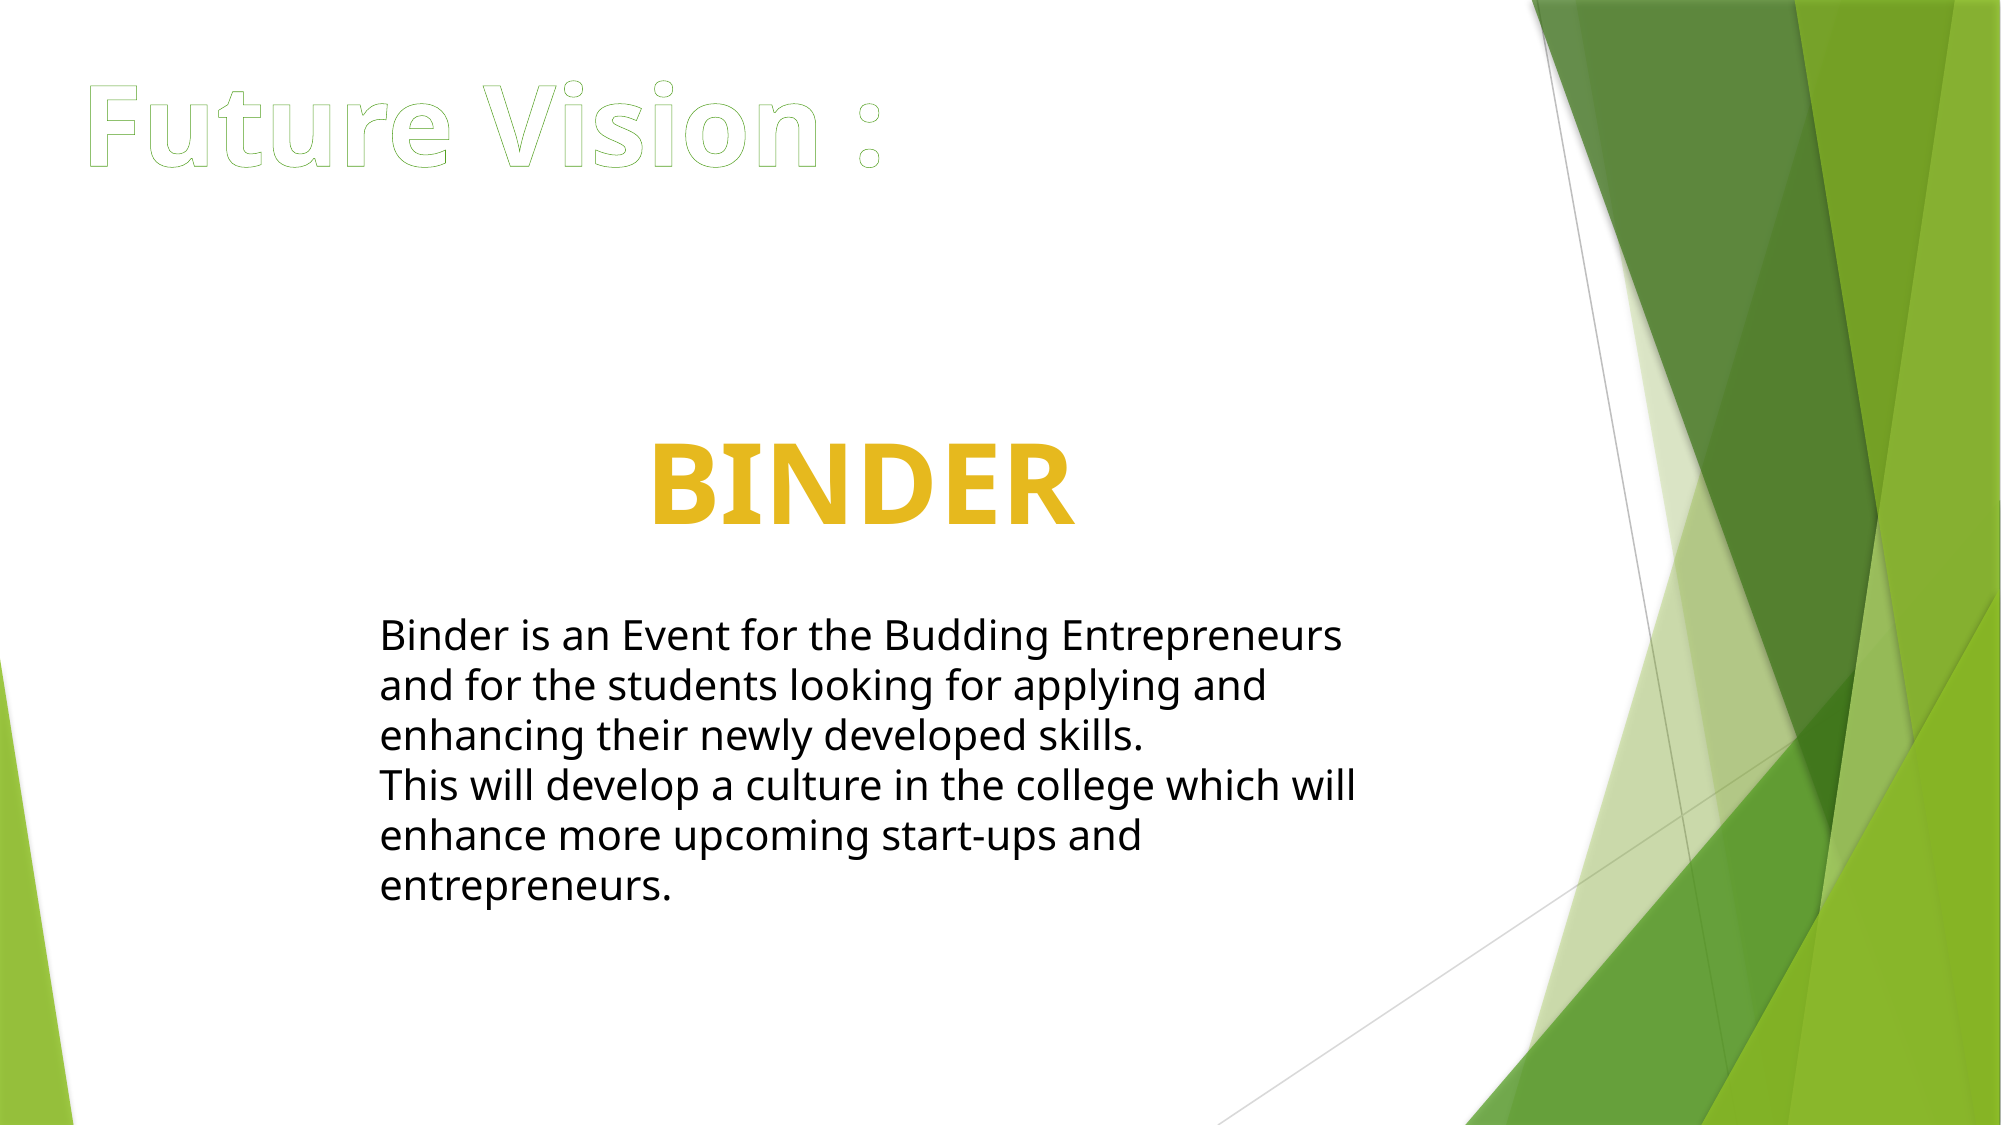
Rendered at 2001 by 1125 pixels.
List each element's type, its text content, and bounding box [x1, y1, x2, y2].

text_box BINDER [620, 404, 1102, 555]
text_box Binder is an Event for the Budding Entrepreneurs and for the students looking for applying and enhancing their newly developed skills. This will develop a culture in the college which will enhance more upcoming start-ups and entrepreneurs. [364, 601, 1382, 917]
text_box Future Vision : [65, 46, 902, 197]
text_box [282, 136, 1398, 552]
